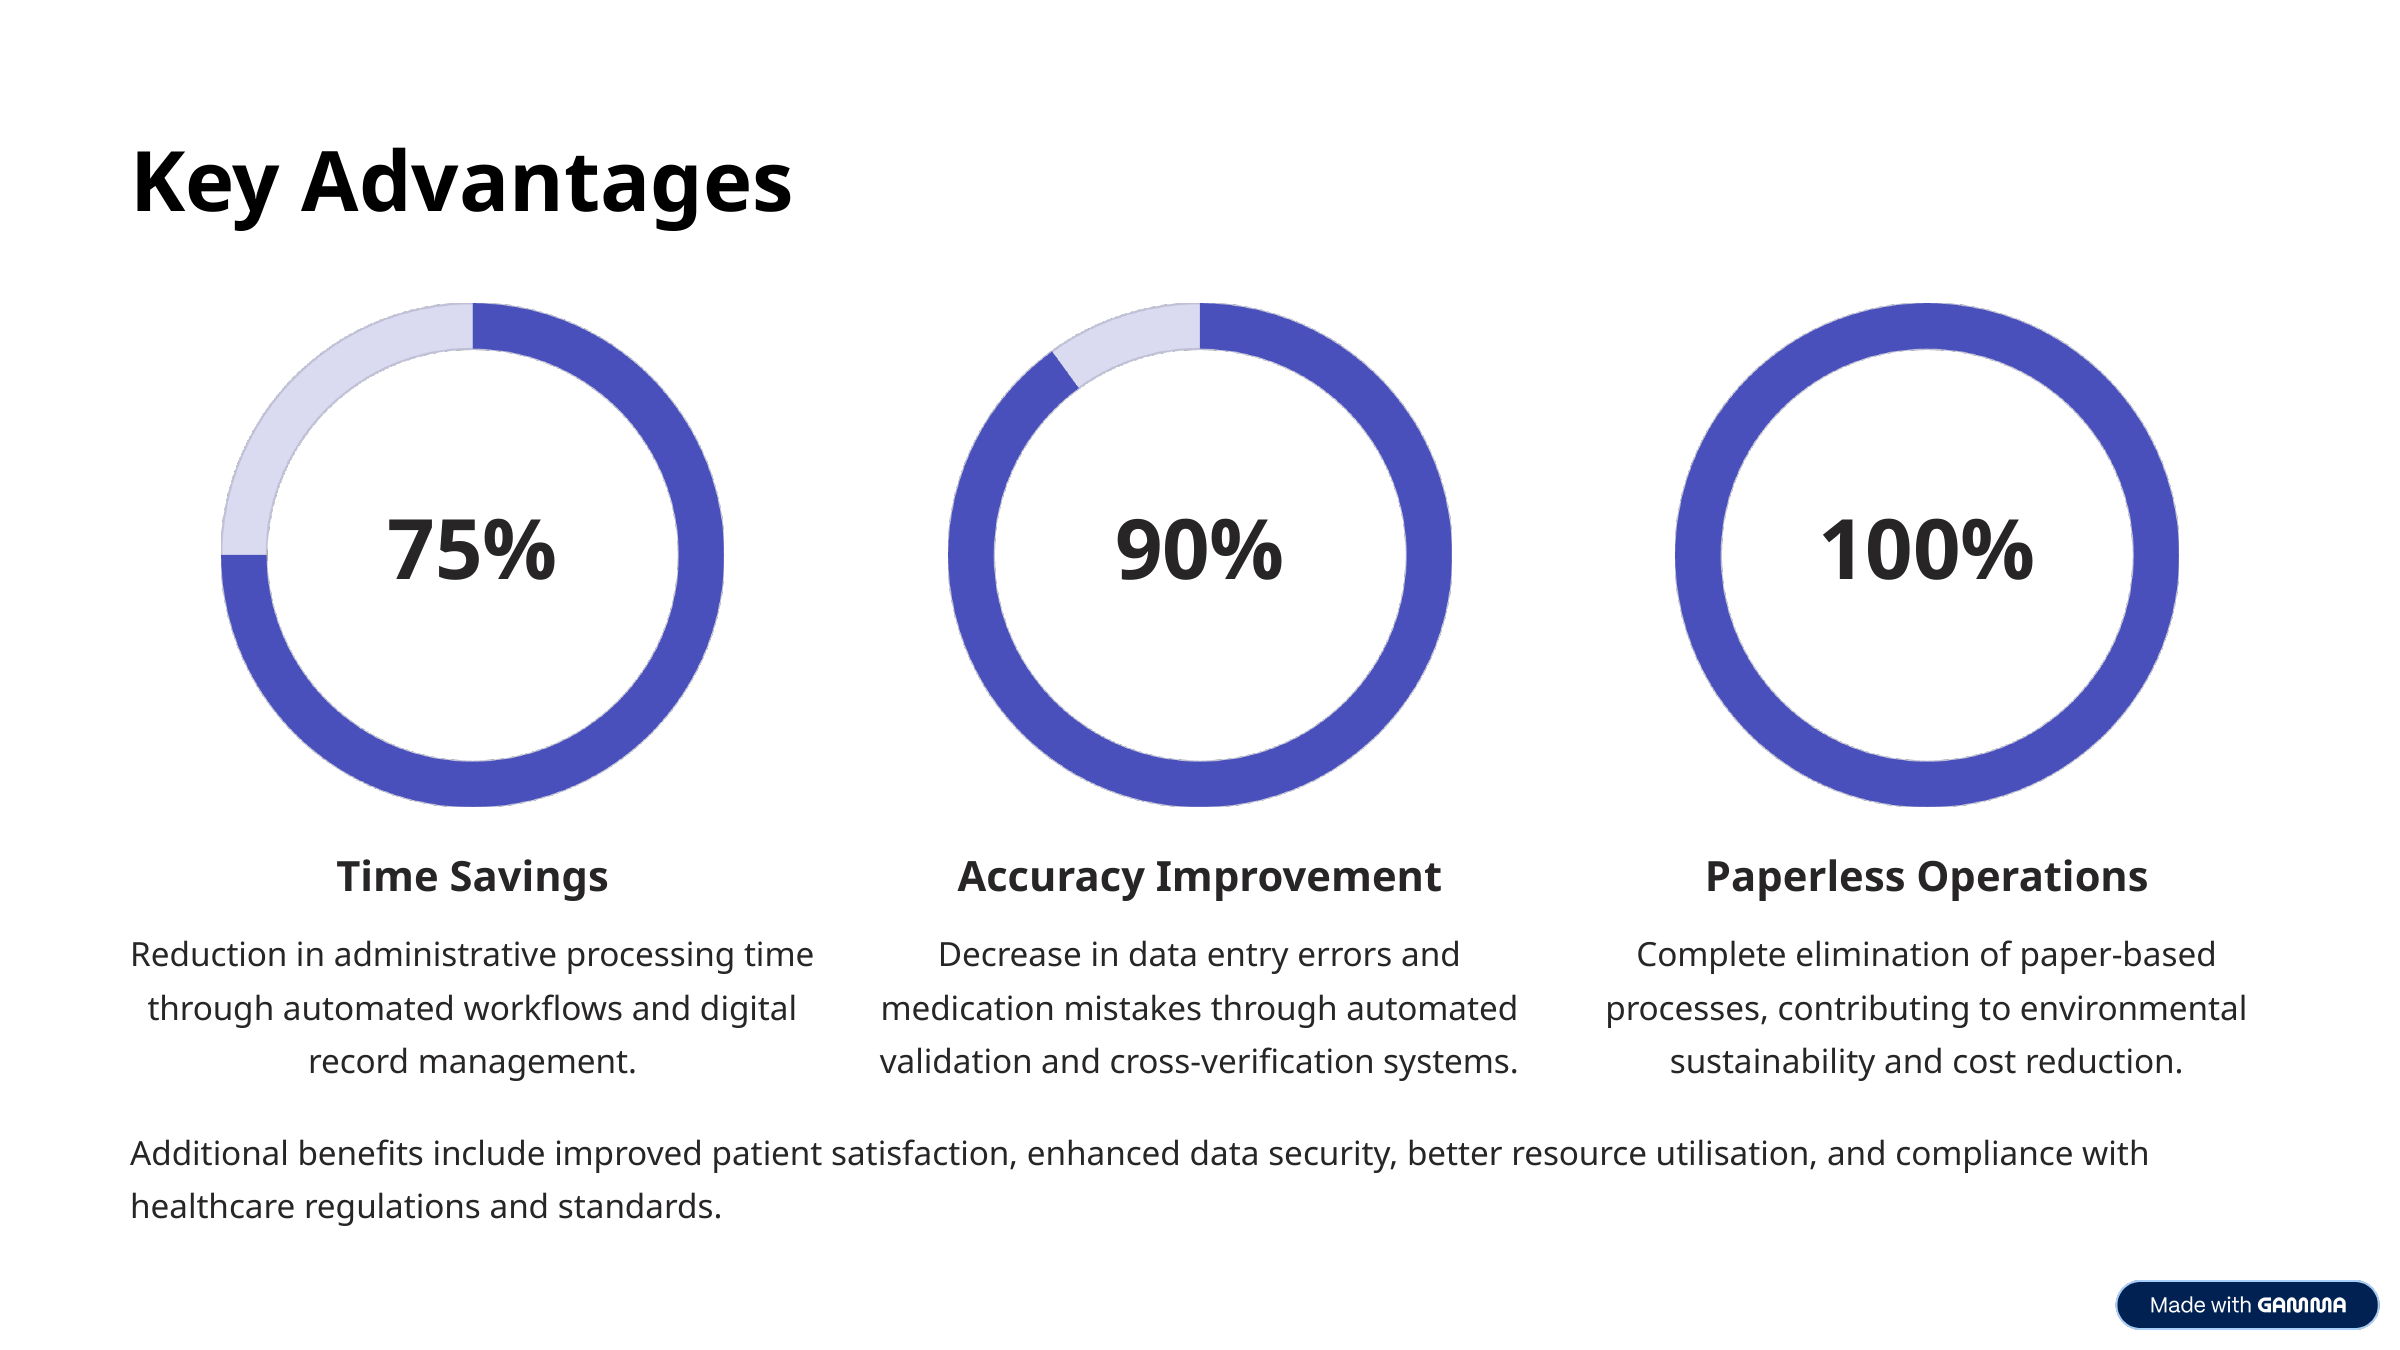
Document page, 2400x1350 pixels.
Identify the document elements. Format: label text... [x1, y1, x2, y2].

picture [1675, 303, 2179, 807]
text_box Time Savings [263, 848, 683, 901]
text_box Decrease in data entry errors and medication mistakes through automated validation and cross-verification systems. [857, 920, 1543, 1082]
text_box Key Advantages [130, 123, 968, 229]
text_box Reduction in administrative processing time through automated workflows and digital record management. [130, 920, 816, 1082]
picture [221, 303, 724, 807]
text_box Complete elimination of paper-based processes, contributing to environmental sustainability and cost reduction. [1584, 920, 2270, 1082]
picture [948, 303, 1452, 807]
picture [2106, 1271, 2389, 1339]
text_box Additional benefits include improved patient satisfaction, enhanced data security, better resource utilisation, and compliance with healthcare regulations and standards. [130, 1118, 2270, 1226]
text_box Accuracy Improvement [961, 848, 1438, 901]
text_box Paperless Operations [1707, 848, 2147, 901]
